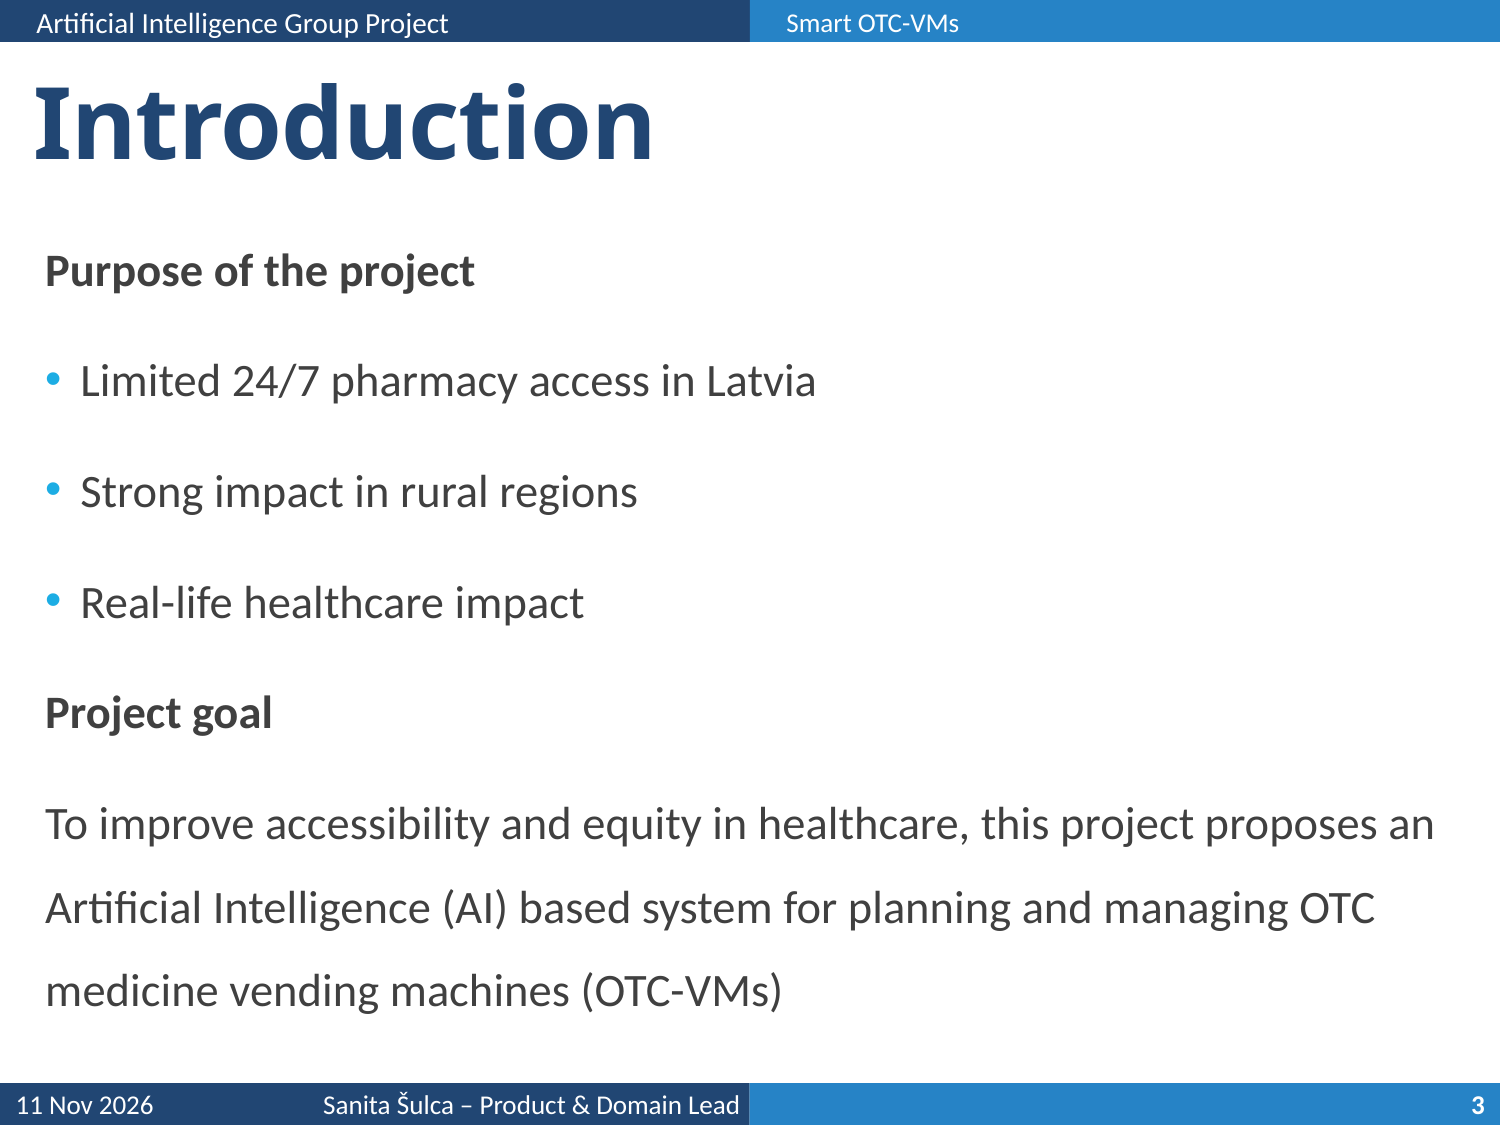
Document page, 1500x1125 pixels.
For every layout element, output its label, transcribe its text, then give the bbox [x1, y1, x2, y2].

list Sanita Šulca – Product & Domain Lead [183, 1082, 741, 1125]
list Smart OTC-VMs [750, 0, 1500, 43]
title Introduction [0, 70, 1500, 233]
list Purpose of the project Limited 24/7 pharmacy access in Latvia Strong impact in rural regions Real-life healthcare impact Project goal To improve accessibility and equity in healthcare, this project proposes an Artificial Intelligence (AI) based system for planning and managing OTC medicine vending machines (OTC-VMs) [45, 204, 1451, 1030]
list Artificial Intelligence Group Project [0, 0, 750, 43]
slide_number 5-Jan-26 [0, 1082, 181, 1125]
slide_number 3 [1401, 1082, 1500, 1125]
